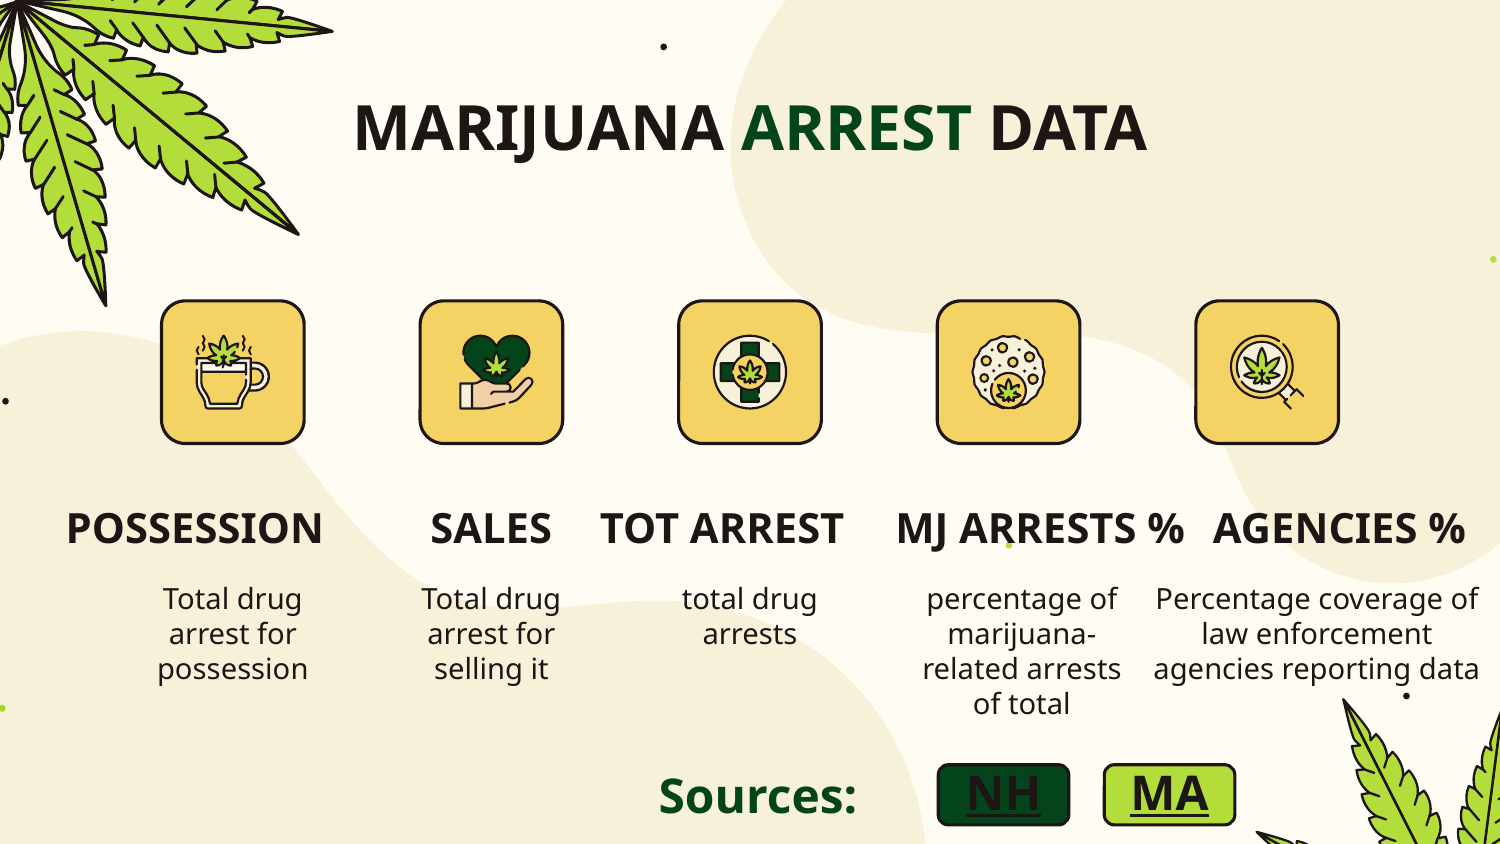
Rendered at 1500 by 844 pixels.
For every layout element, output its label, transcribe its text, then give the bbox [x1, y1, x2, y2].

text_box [971, 334, 1046, 410]
subtitle Percentage coverage of law enforcement agencies reporting data [1134, 565, 1500, 731]
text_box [195, 334, 271, 410]
text_box [937, 300, 1080, 444]
subtitle percentage of marijuana-related arrests of total [892, 565, 1134, 731]
text_box [420, 300, 563, 444]
title SALES [375, 483, 578, 565]
text_box MA [1104, 764, 1235, 825]
subtitle total drug arrests [634, 565, 866, 731]
title TOT ARREST [578, 483, 865, 570]
text_box NH [938, 764, 1069, 825]
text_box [1258, 700, 1500, 844]
title POSSESSION [40, 483, 349, 570]
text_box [1229, 334, 1305, 410]
title AGENCIES % [1195, 483, 1484, 565]
text_box [678, 300, 822, 444]
subtitle Total drug arrest for selling it [375, 565, 608, 731]
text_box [712, 334, 788, 410]
text_box [1195, 300, 1339, 444]
title MJ ARRESTS % [865, 483, 1195, 570]
title MARIJUANA ARREST DATA [116, 72, 1383, 167]
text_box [459, 334, 535, 410]
subtitle Total drug arrest for possession [116, 565, 349, 731]
text_box Sources: [643, 750, 927, 839]
text_box [161, 300, 305, 444]
